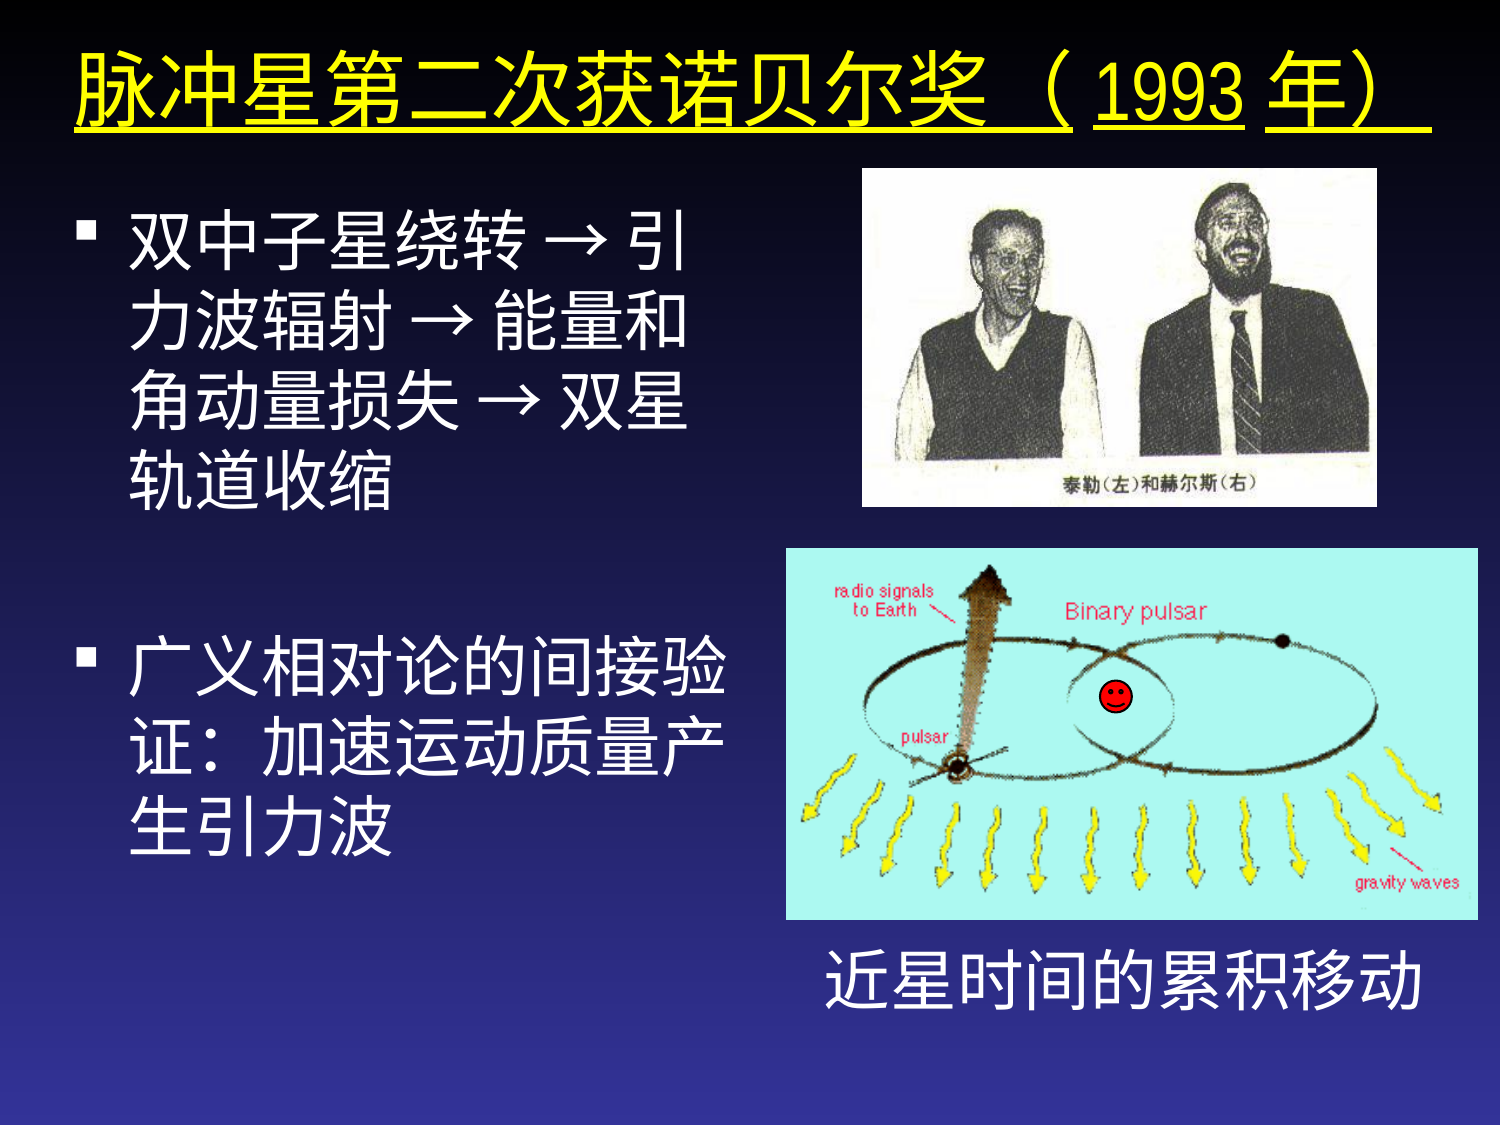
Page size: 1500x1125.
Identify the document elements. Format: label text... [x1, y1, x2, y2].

list 双中子星绕转 → 引力波辐射 → 能量和角动量损失 → 双星轨道收缩 广义相对论的间接验证：加速运动质量产生引力波 [56, 191, 767, 976]
text_box 近星时间的累积移动 [809, 931, 1447, 1027]
picture [786, 548, 1478, 921]
title 脉冲星第二次获诺贝尔奖（1993年） [53, 31, 1454, 144]
picture [861, 167, 1378, 507]
